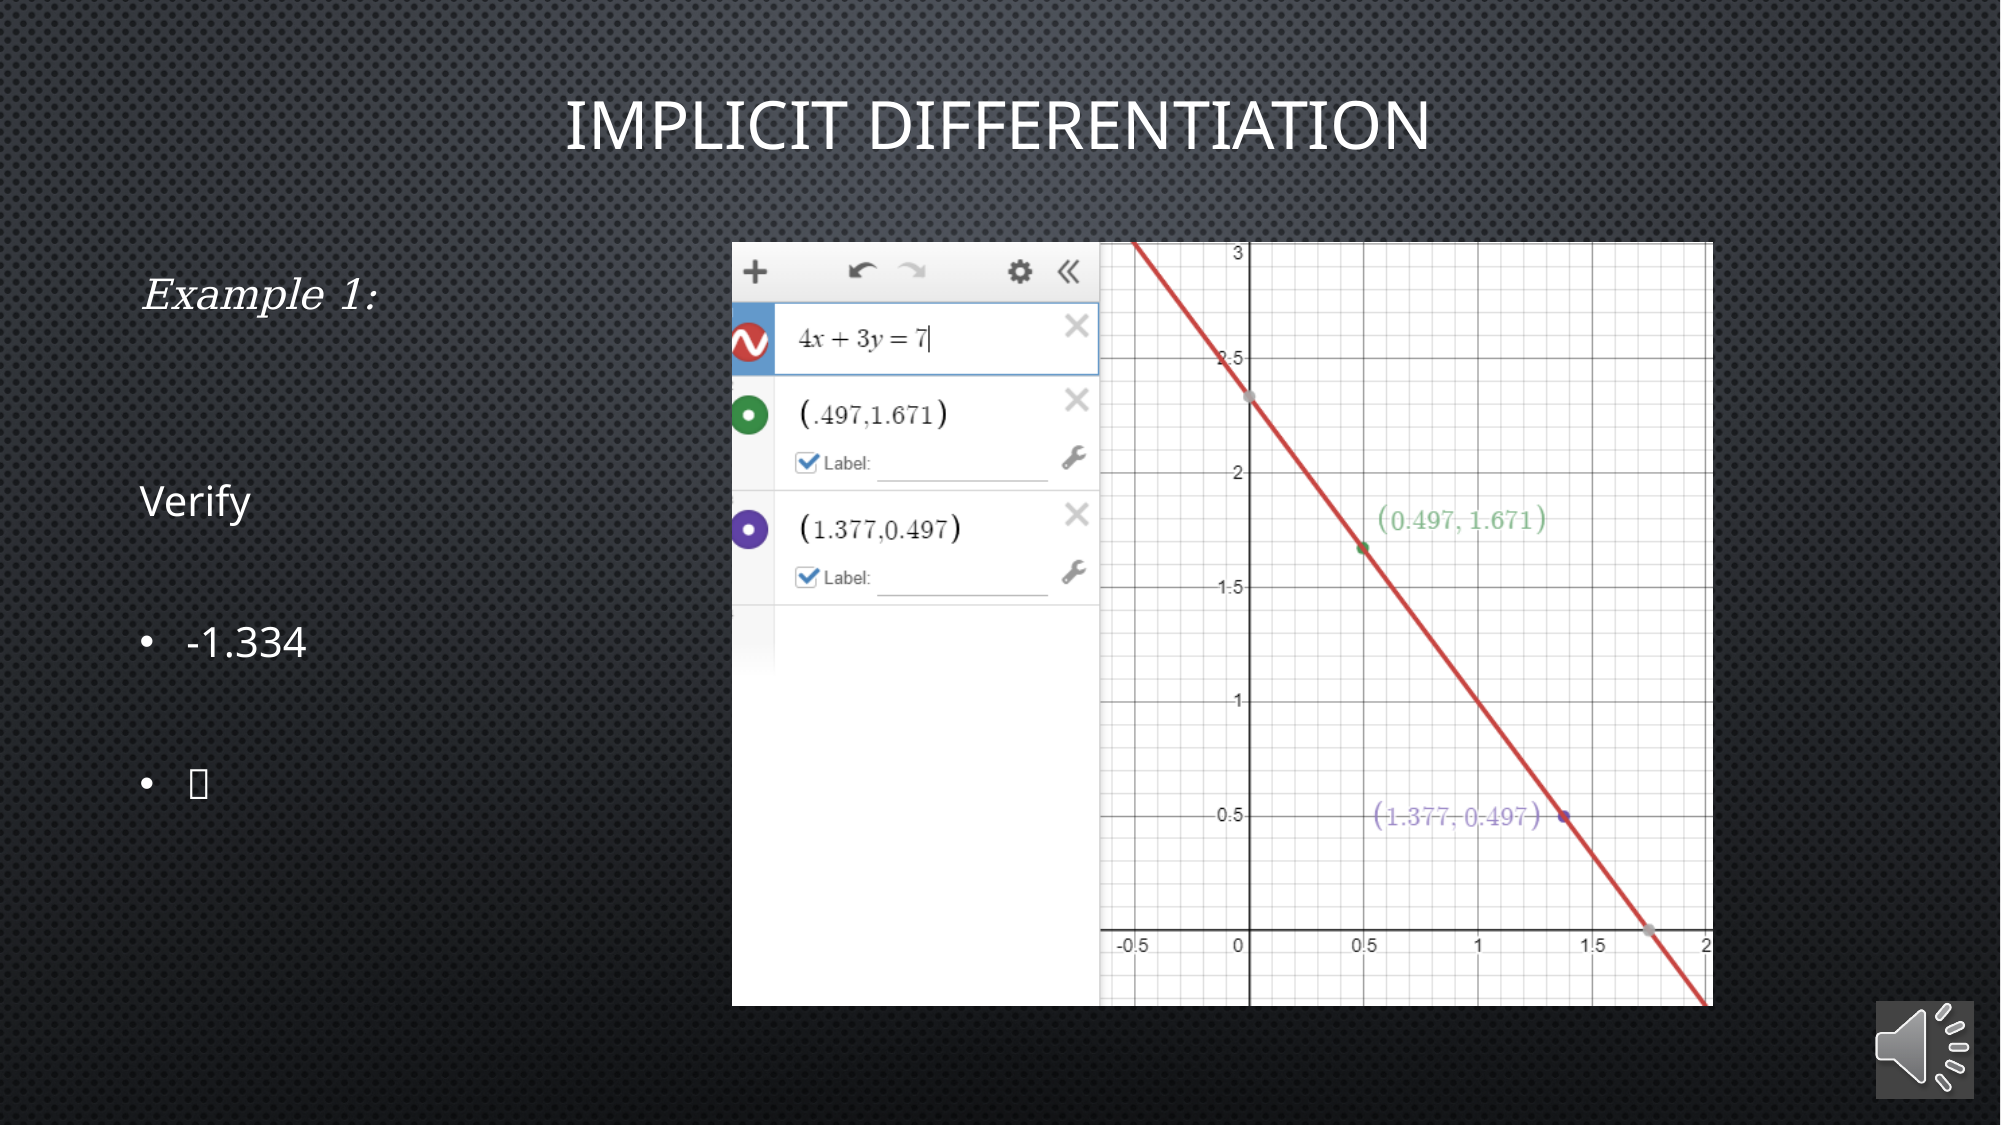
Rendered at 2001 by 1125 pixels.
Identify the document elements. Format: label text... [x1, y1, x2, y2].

picture [1874, 999, 1976, 1101]
picture [731, 242, 1713, 1006]
title Implicit Differentiation [82, 22, 1918, 223]
